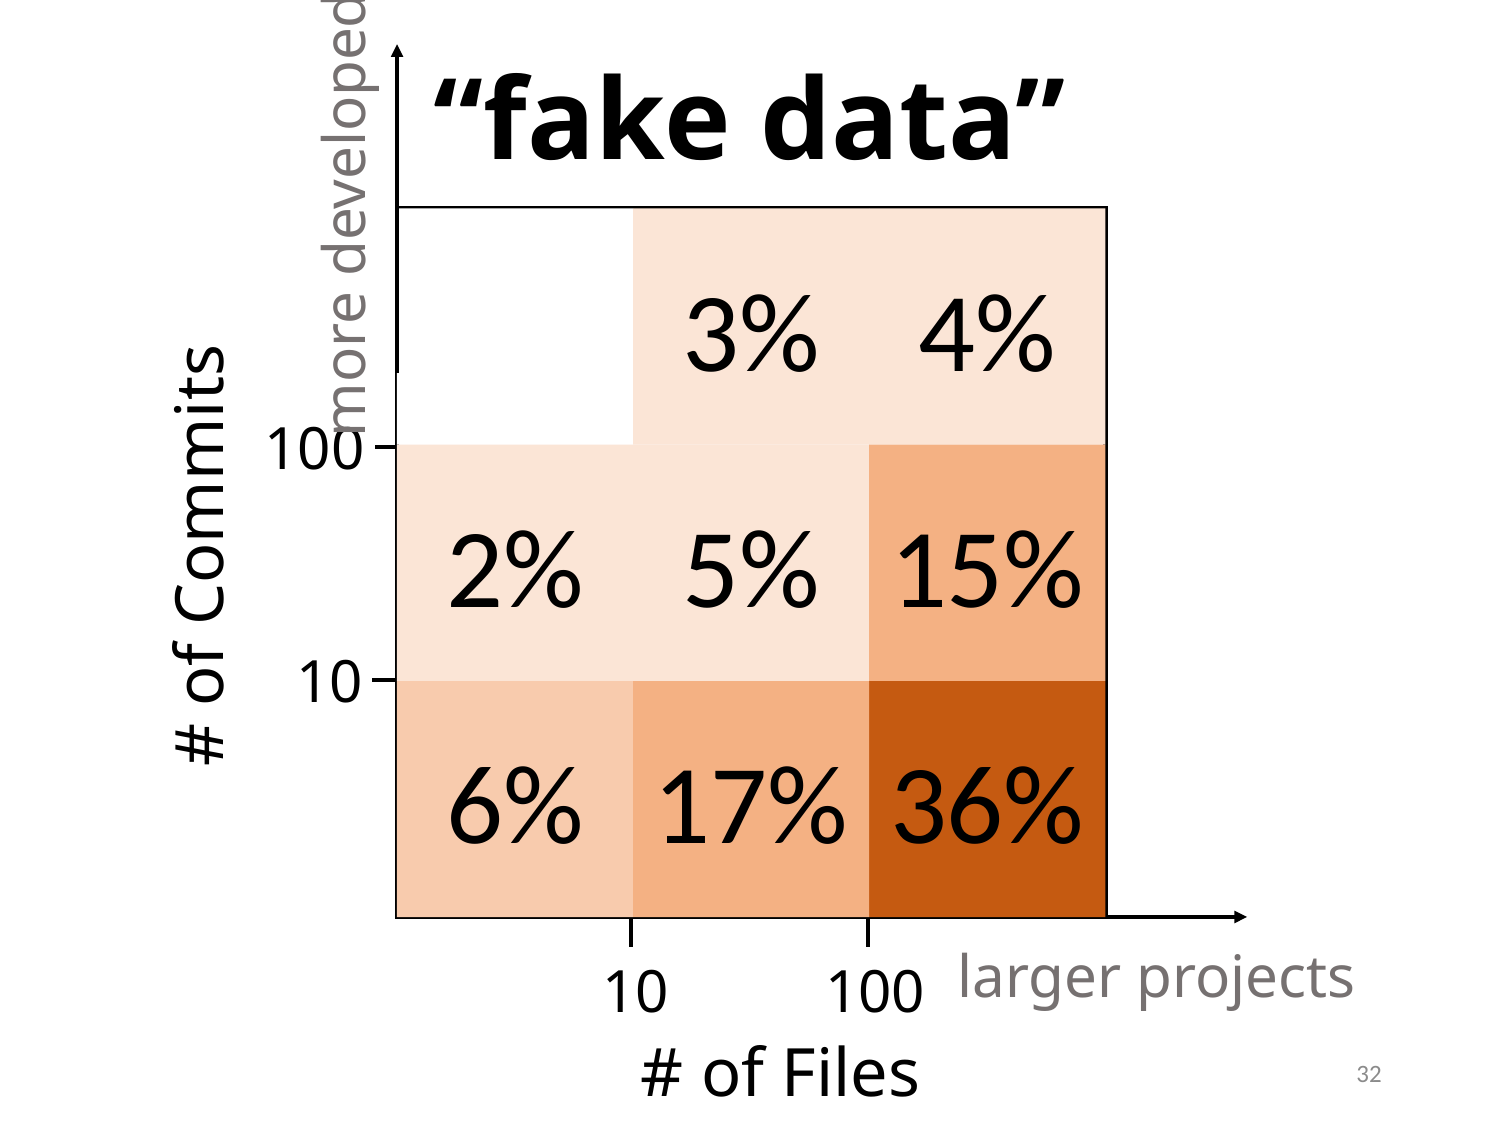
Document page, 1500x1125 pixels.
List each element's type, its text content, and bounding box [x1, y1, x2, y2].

text_box [396, 207, 632, 444]
text_box “fake data” [397, 40, 1102, 190]
text_box larger projects [942, 931, 1500, 1017]
text_box 5% [632, 444, 868, 682]
text_box 10 [587, 947, 684, 1032]
text_box more developed [299, 0, 385, 452]
text_box 100 [250, 403, 380, 489]
text_box 36% [870, 682, 1106, 918]
text_box 10 [281, 636, 378, 722]
text_box 2% [396, 444, 632, 682]
text_box # of Commits [149, 329, 244, 782]
text_box # of Files [626, 1022, 936, 1118]
text_box 100 [810, 947, 940, 1032]
text_box 15% [868, 444, 1106, 682]
text_box 4% [868, 207, 1106, 444]
text_box 6% [396, 682, 634, 918]
text_box 3% [632, 207, 868, 444]
text_box 17% [634, 682, 870, 918]
slide_number 32 [1059, 1042, 1397, 1103]
